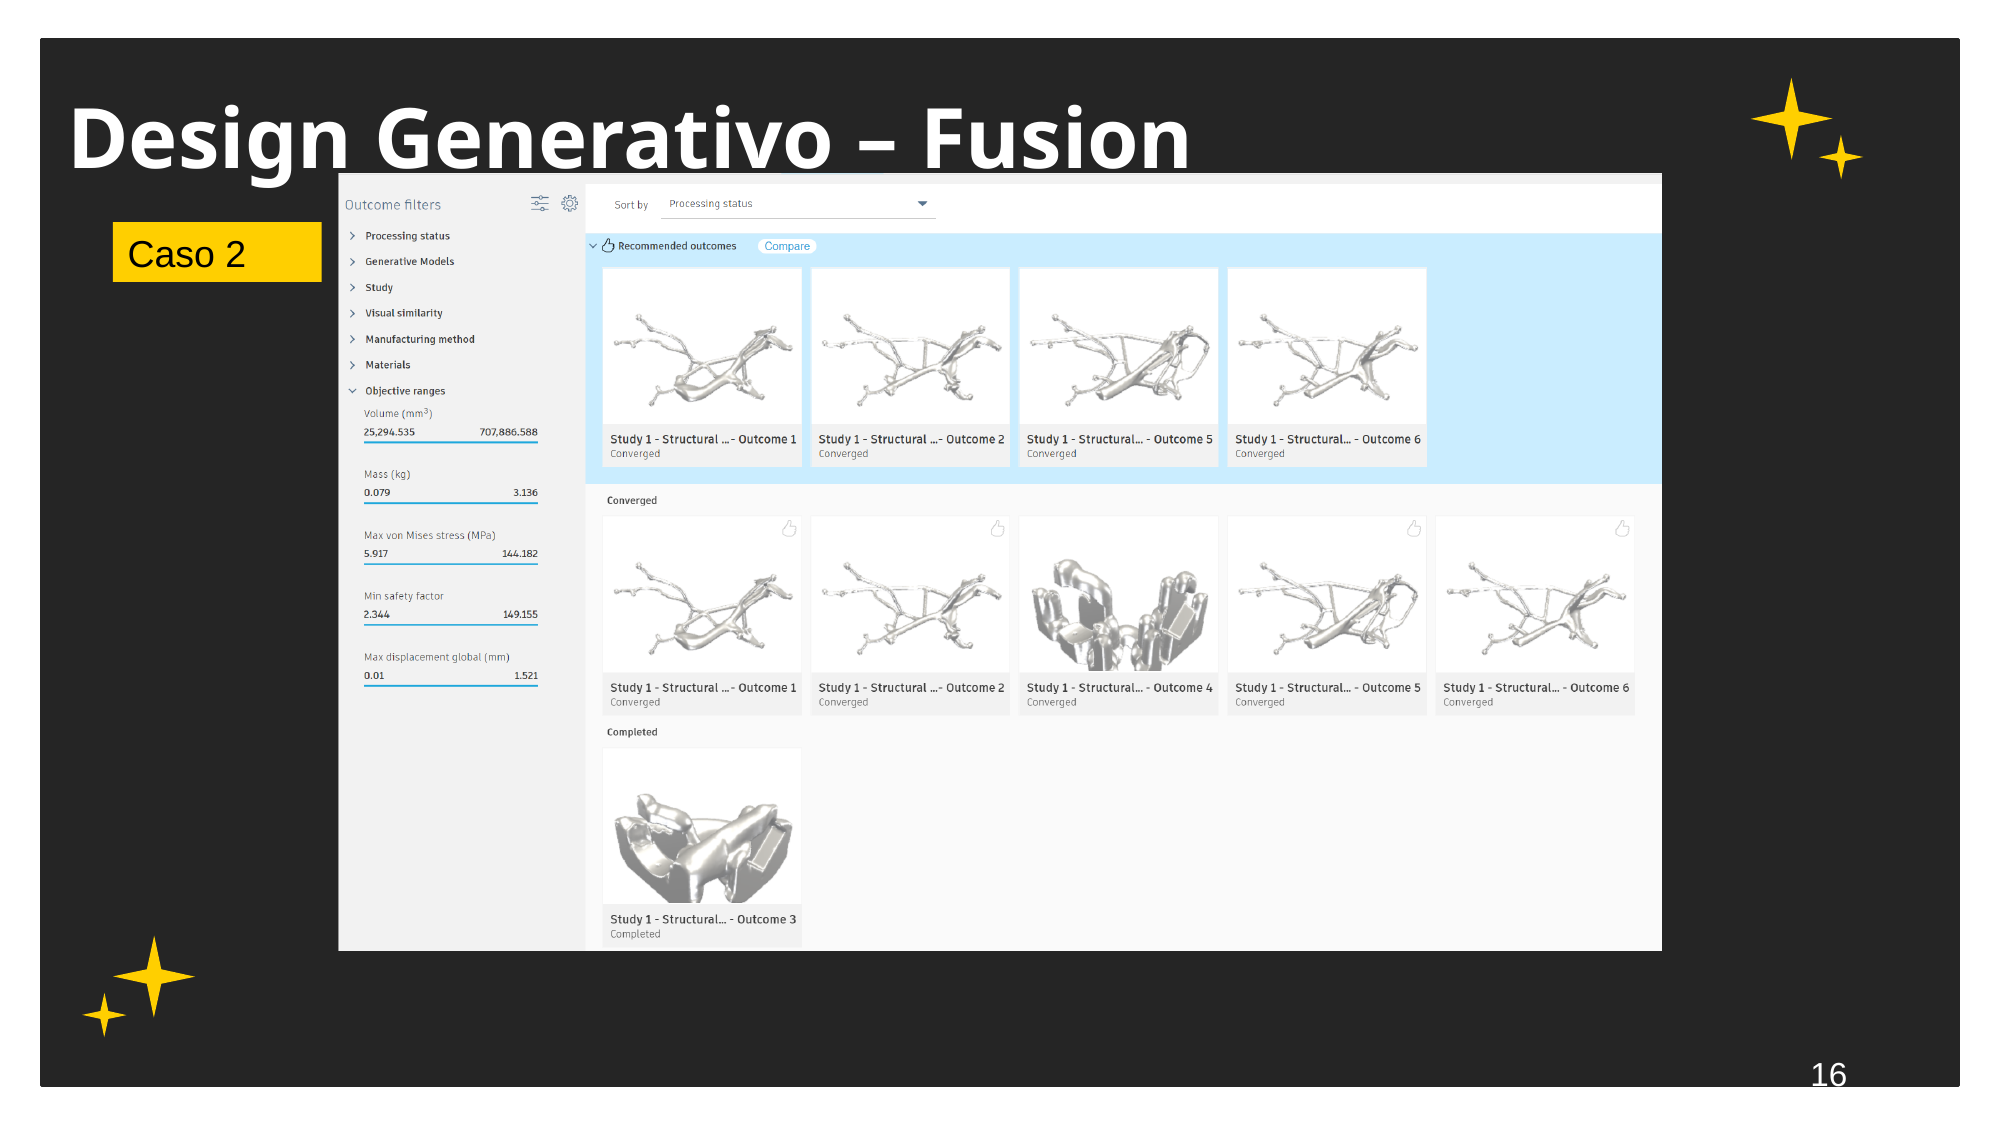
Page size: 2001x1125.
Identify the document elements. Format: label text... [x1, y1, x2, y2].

text_box Caso 2 [111, 220, 324, 284]
picture [338, 173, 1662, 952]
slide_number 16 [1412, 1042, 1863, 1103]
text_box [87, 920, 203, 1057]
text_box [1743, 62, 1858, 199]
title Design Generativo – Fusion 360 [21, 65, 1241, 205]
